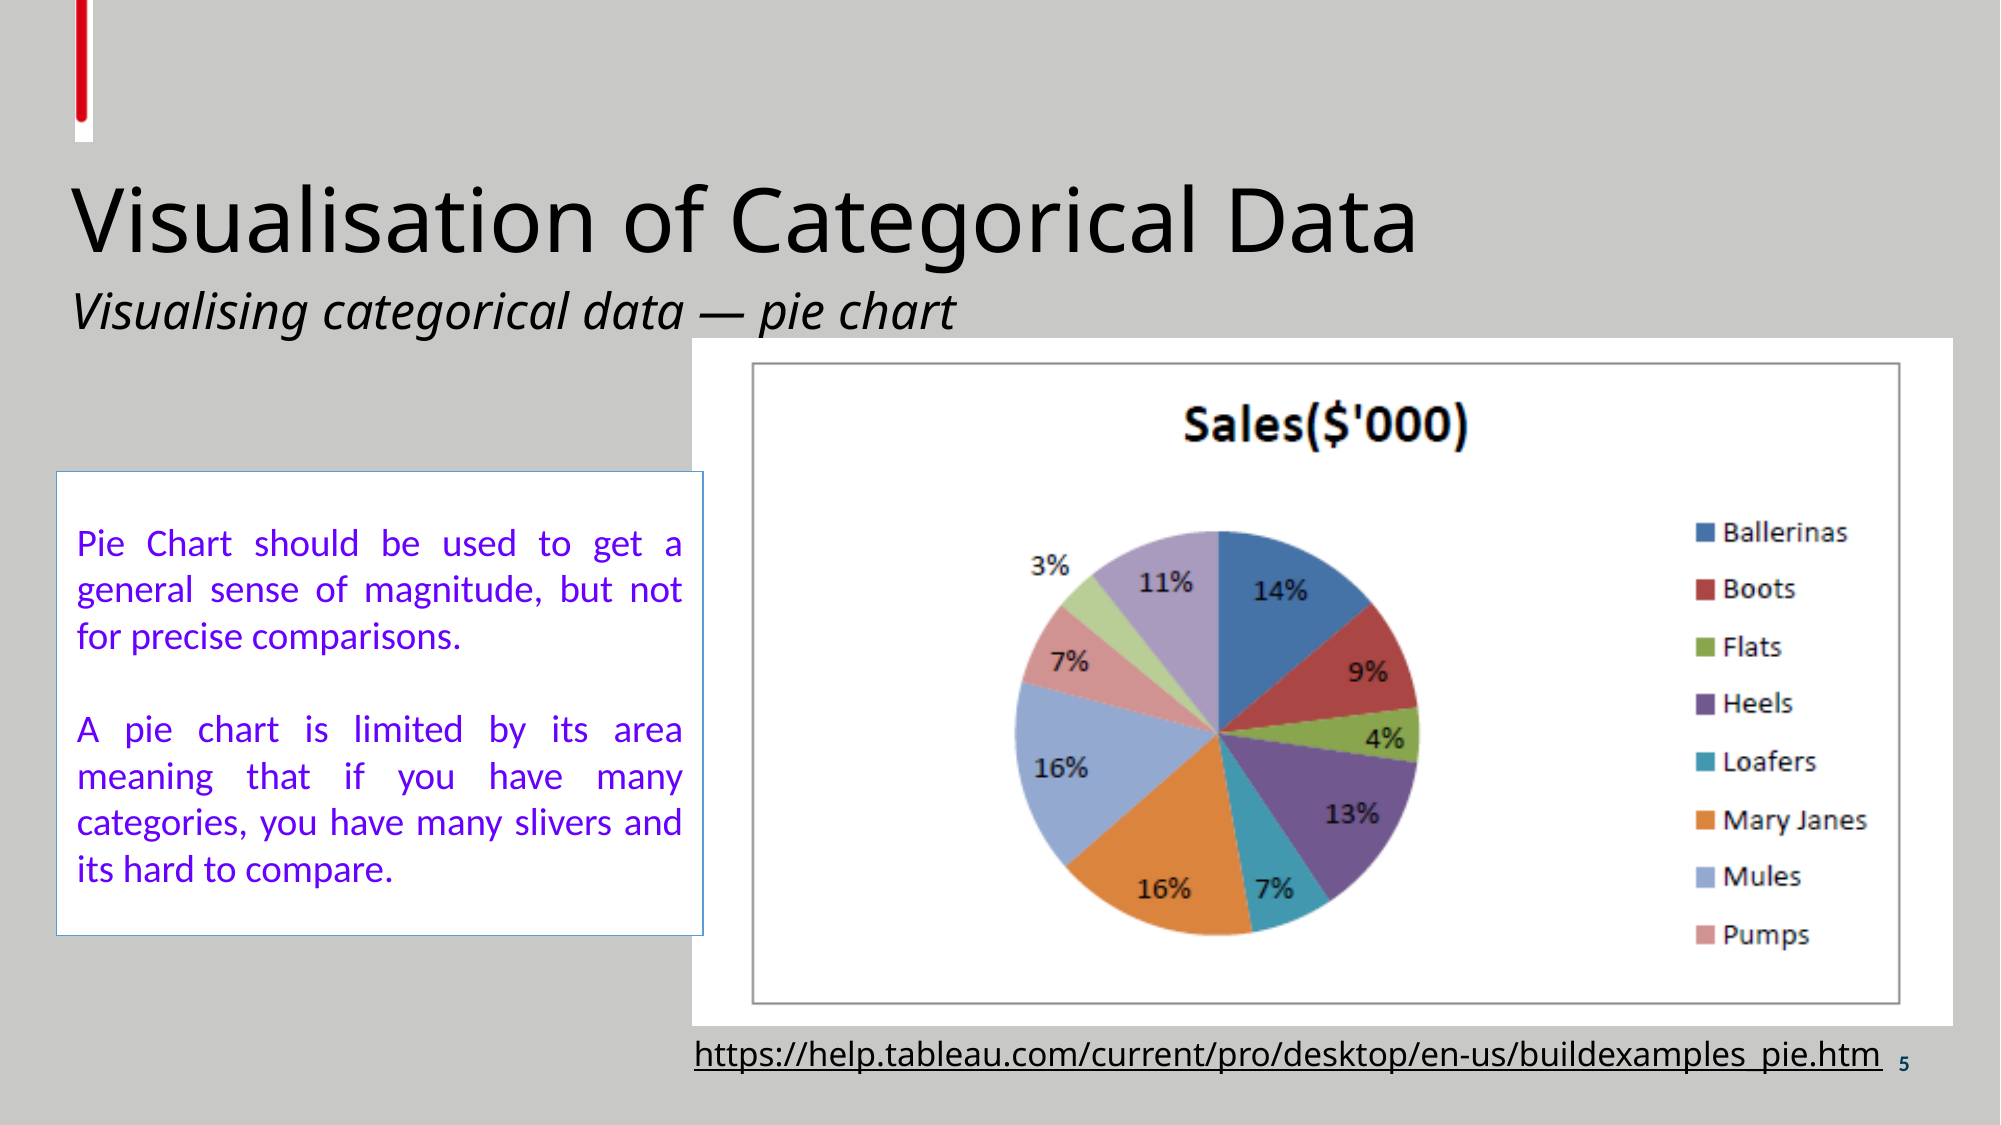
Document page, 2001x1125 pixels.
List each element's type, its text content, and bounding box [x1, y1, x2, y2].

text_box https://help.tableau.com/current/pro/desktop/en-us/buildexamples_pie.htm [596, 1025, 1990, 1086]
picture [692, 338, 1953, 1026]
picture [75, 0, 93, 99]
text_box Pie Chart should be used to get a general sense of magnitude, but not for precise comparisons. A pie chart is limited by its area meaning that if you have many categories, you have many slivers and its hard to compare. [56, 471, 692, 936]
title Visualisation of Categorical Data [56, 99, 1930, 279]
list Visualising categorical data — pie chart [56, 279, 1930, 370]
